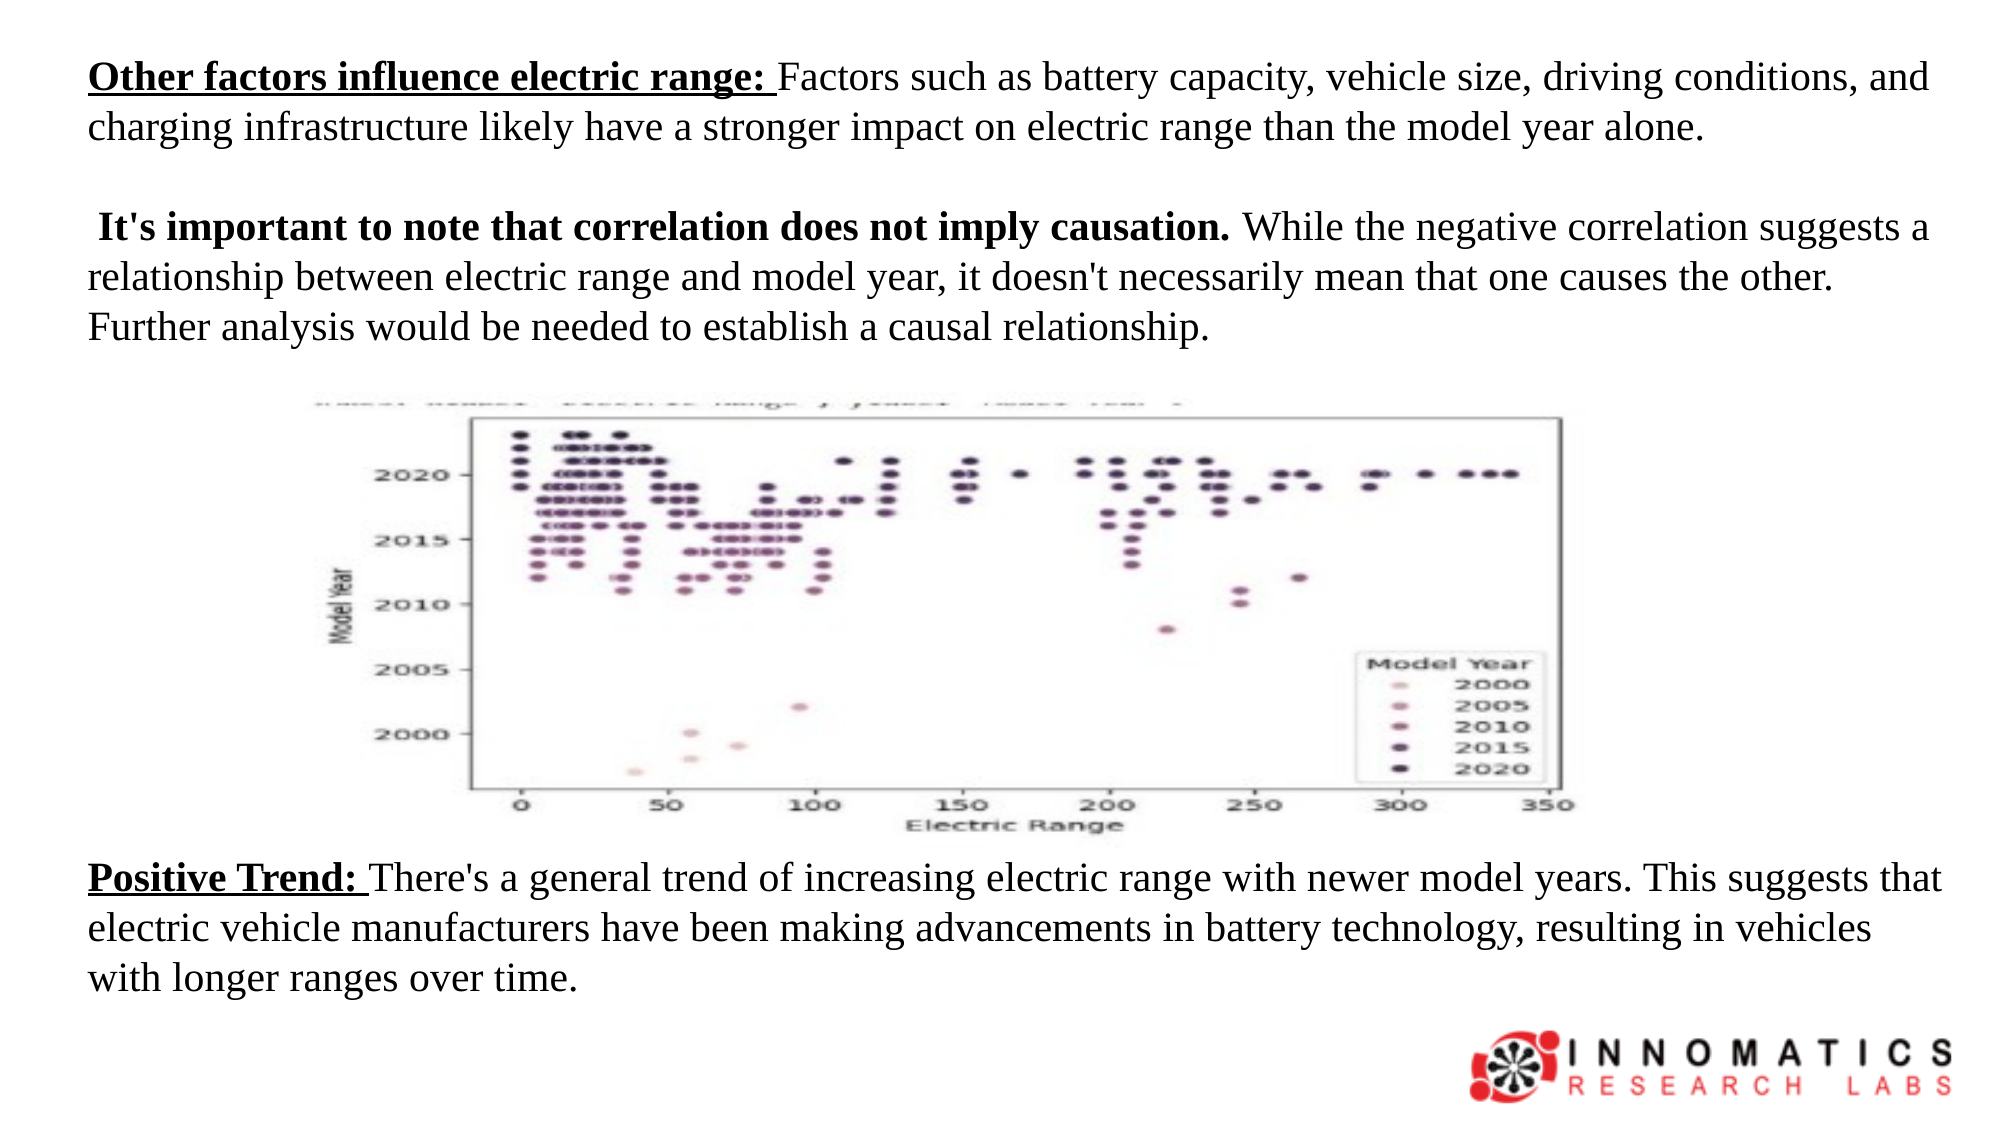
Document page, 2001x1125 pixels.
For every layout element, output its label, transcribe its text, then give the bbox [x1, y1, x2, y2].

picture [1445, 1014, 1975, 1125]
text_box Other factors influence electric range: Factors such as battery capacity, vehicle size, driving conditions, and charging infrastructure likely have a stronger impact on electric range than the model year alone. It's important to note that correlation does not imply causation. While the negative correlation suggests a relationship between electric range and model year, it doesn't necessarily mean that one causes the other. Further analysis would be needed to establish a causal relationship. Positive Trend: There's a general trend of increasing electric range with newer model years. This suggests that electric vehicle manufacturers have been making advancements in battery technology, resulting in vehicles with longer ranges over time. [72, 41, 1971, 1007]
picture [291, 374, 1633, 848]
